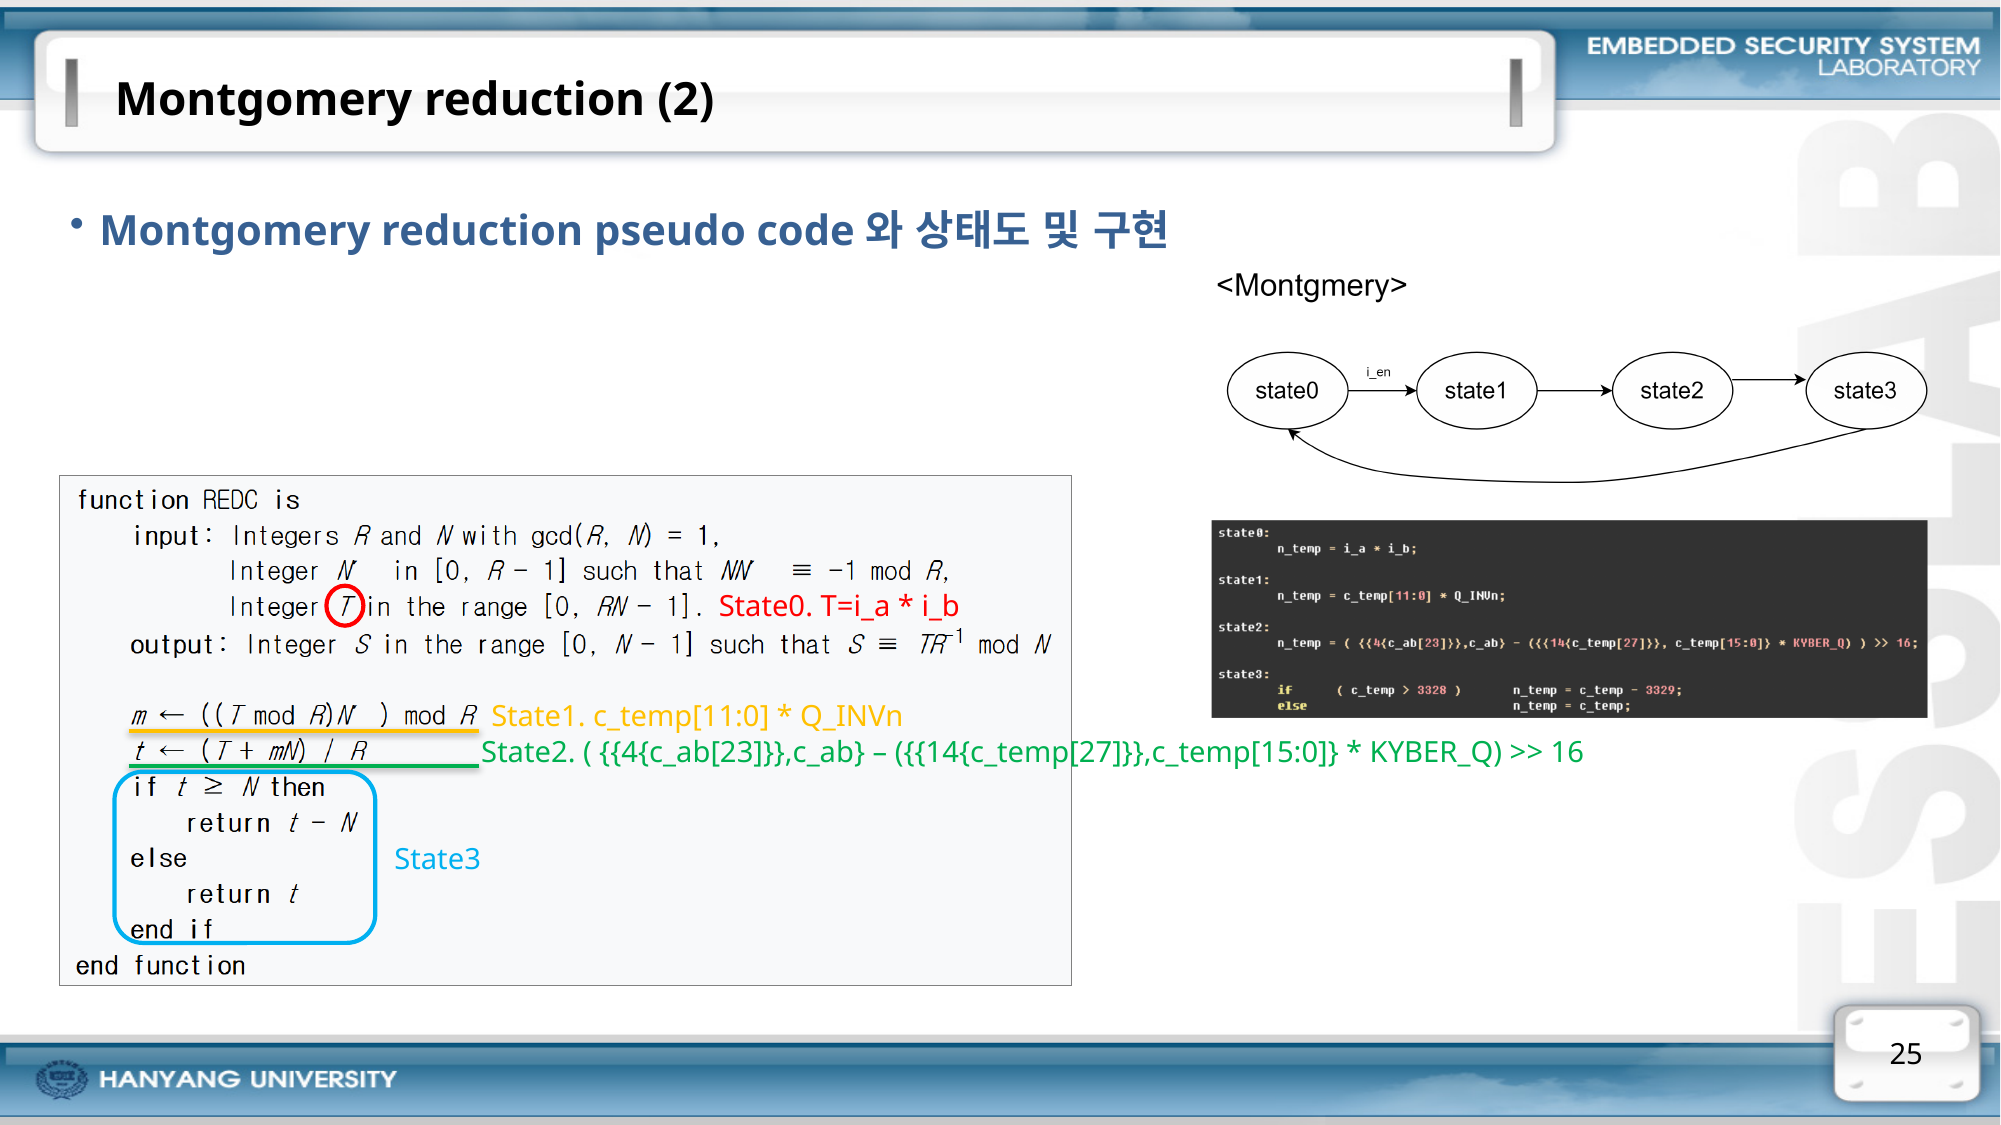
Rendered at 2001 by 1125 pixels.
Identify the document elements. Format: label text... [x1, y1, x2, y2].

slide_number 25 [1833, 1027, 1980, 1107]
picture [0, 0, 2001, 1125]
list Montgomery reduction pseudo code와 상태도 및 구현 [54, 196, 1946, 1012]
title Montgomery reduction (2) [99, 45, 1505, 149]
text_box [58, 475, 1586, 987]
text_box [1196, 253, 1942, 731]
